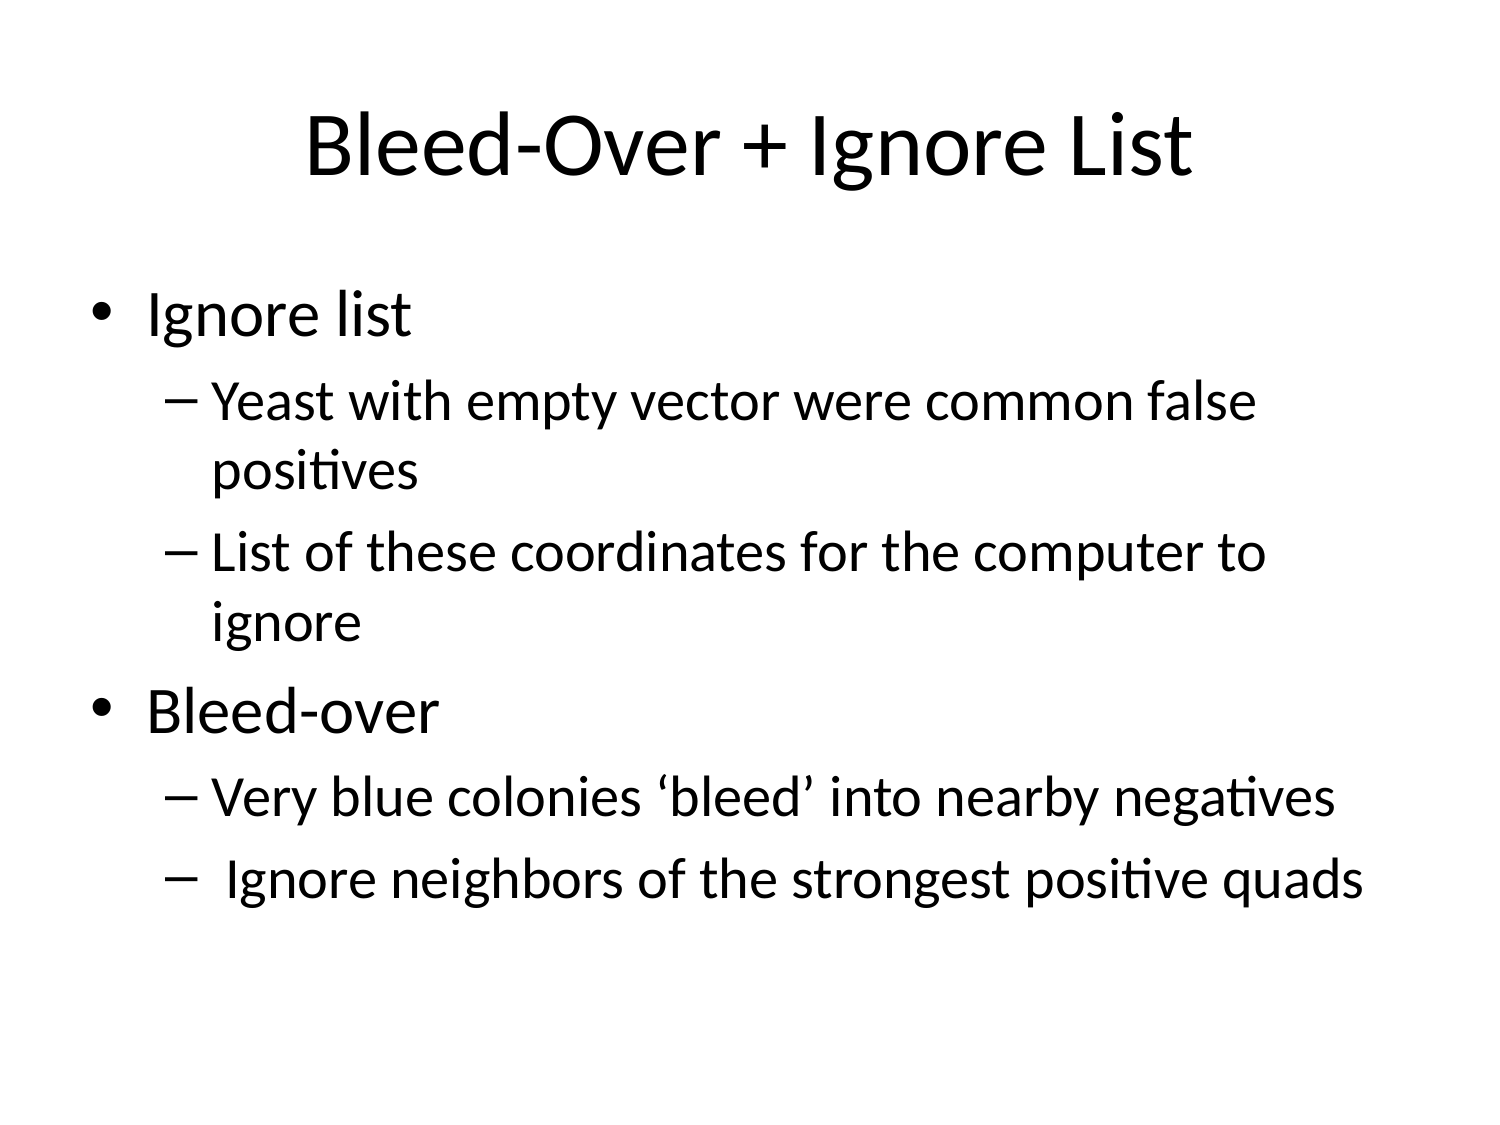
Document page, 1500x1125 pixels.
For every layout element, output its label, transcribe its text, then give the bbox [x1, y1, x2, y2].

list Ignore list Yeast with empty vector were common false positives List of these coordinates for the computer to ignore Bleed-over Very blue colonies ‘bleed’ into nearby negatives Ignore neighbors of the strongest positive quads [75, 262, 1425, 1005]
title Bleed-Over + Ignore List [75, 45, 1425, 233]
